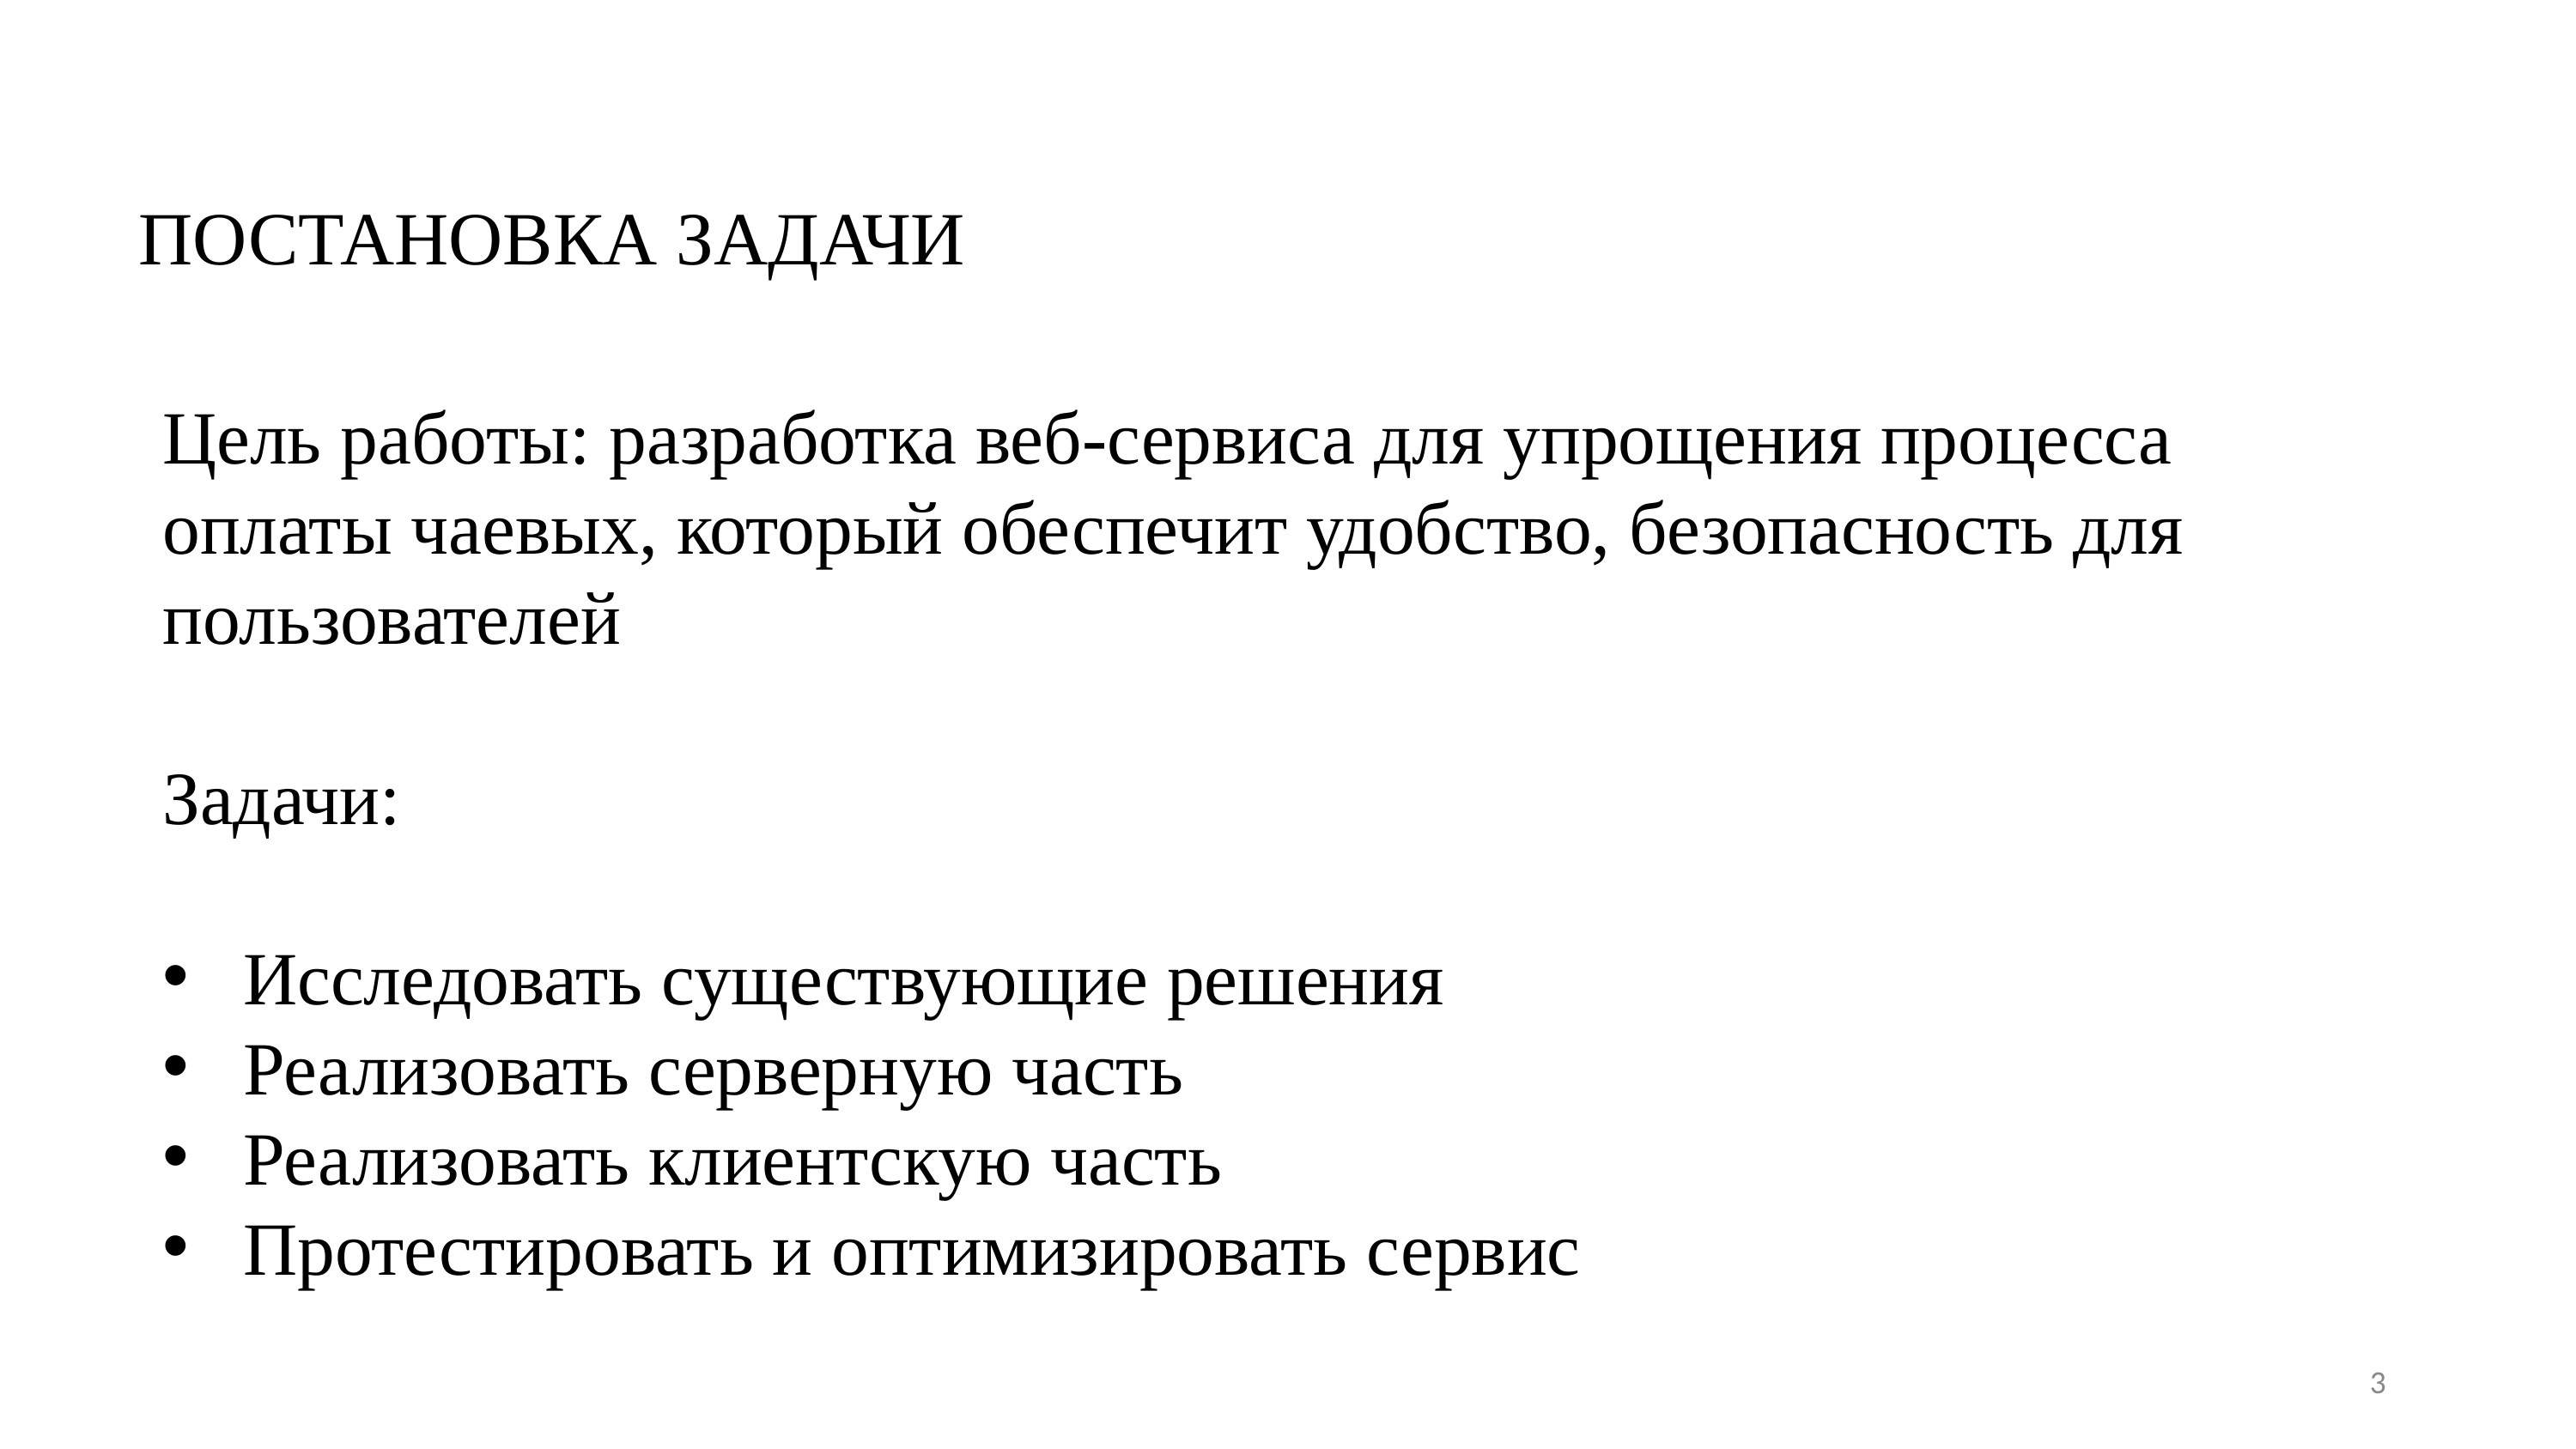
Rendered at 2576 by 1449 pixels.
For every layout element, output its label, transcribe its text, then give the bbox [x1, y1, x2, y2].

text_box ПОСТАНОВКА ЗАДАЧИ [106, 144, 998, 281]
slide_number 3 [1819, 1343, 2399, 1420]
text_box Цель работы: разработка веб-сервиса для упрощения процесса оплаты чаевых, который обеспечит удобство, безопасность для пользователей Задачи: Исследовать существующие решения Реализовать серверную часть Реализовать клиентскую часть Протестировать и оптимизировать сервис [149, 375, 2429, 1304]
